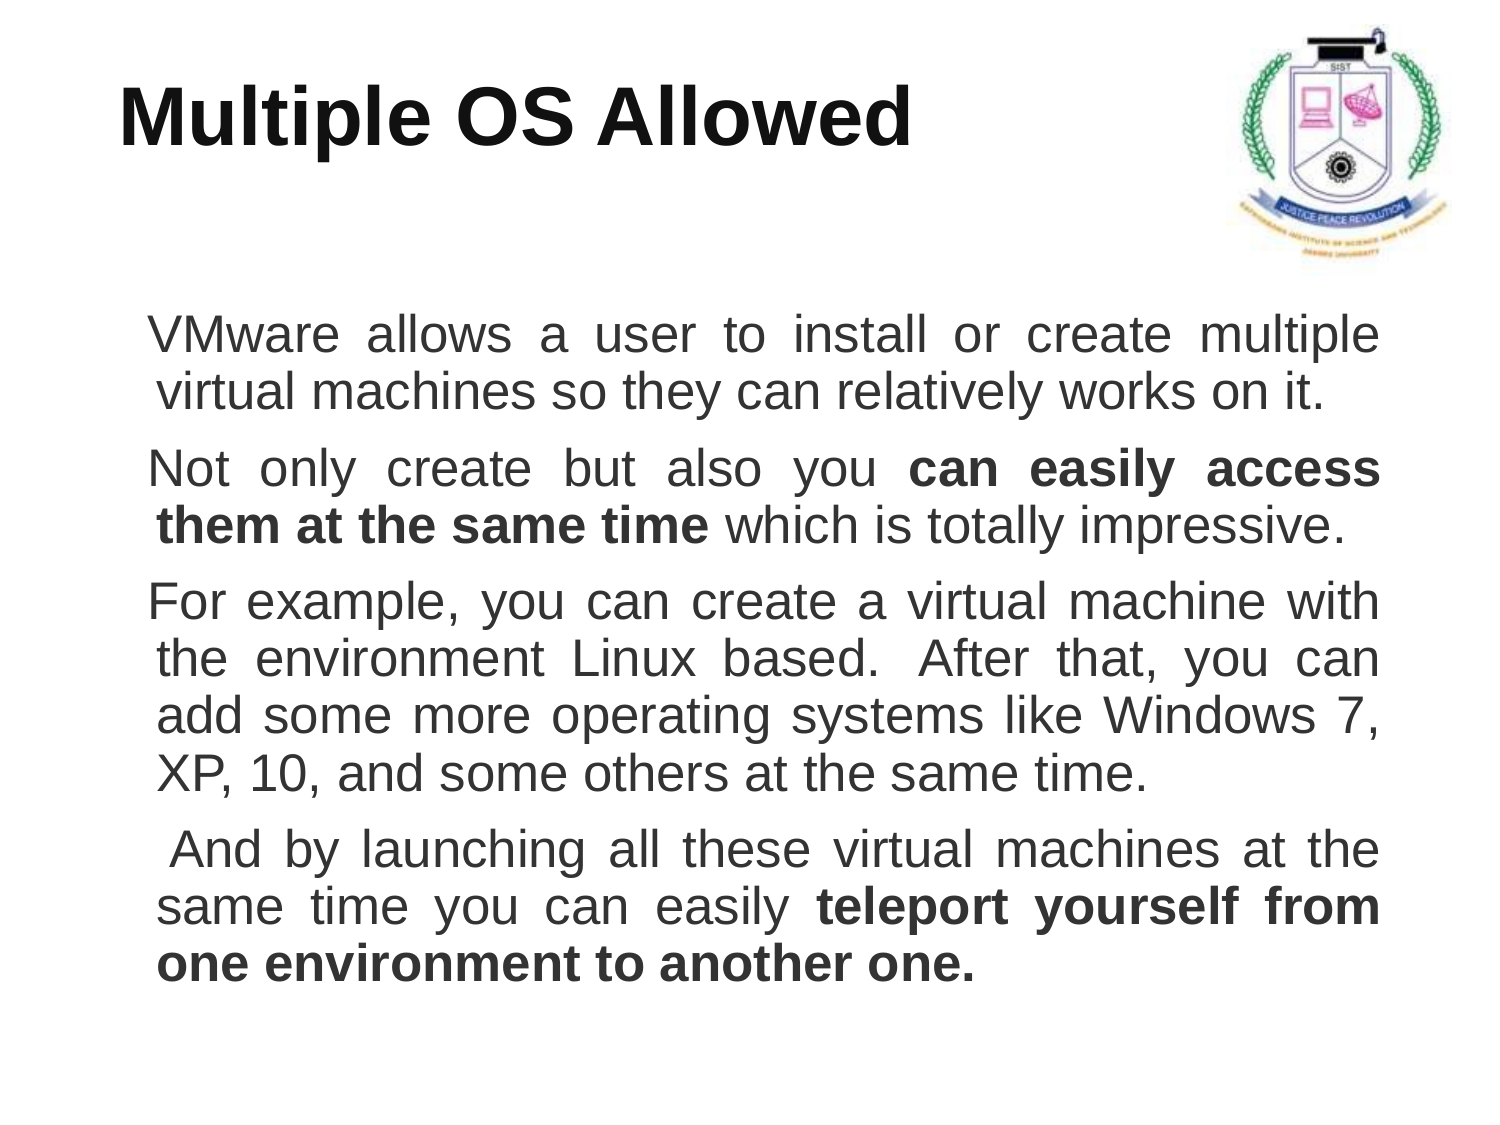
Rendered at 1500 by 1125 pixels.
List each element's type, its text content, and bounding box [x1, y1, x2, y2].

list VMware allows a user to install or create multiple virtual machines so they can relatively works on it. Not only create but also you can easily access them at the same time which is totally impressive. For example, you can create a virtual machine with the environment Linux based. After that, you can add some more operating systems like Windows 7, XP, 10, and some others at the same time. And by launching all these virtual machines at the same time you can easily teleport yourself from one environment to another one. [103, 299, 1397, 1014]
title Multiple OS Allowed [103, 59, 1397, 278]
picture [1226, 24, 1452, 276]
